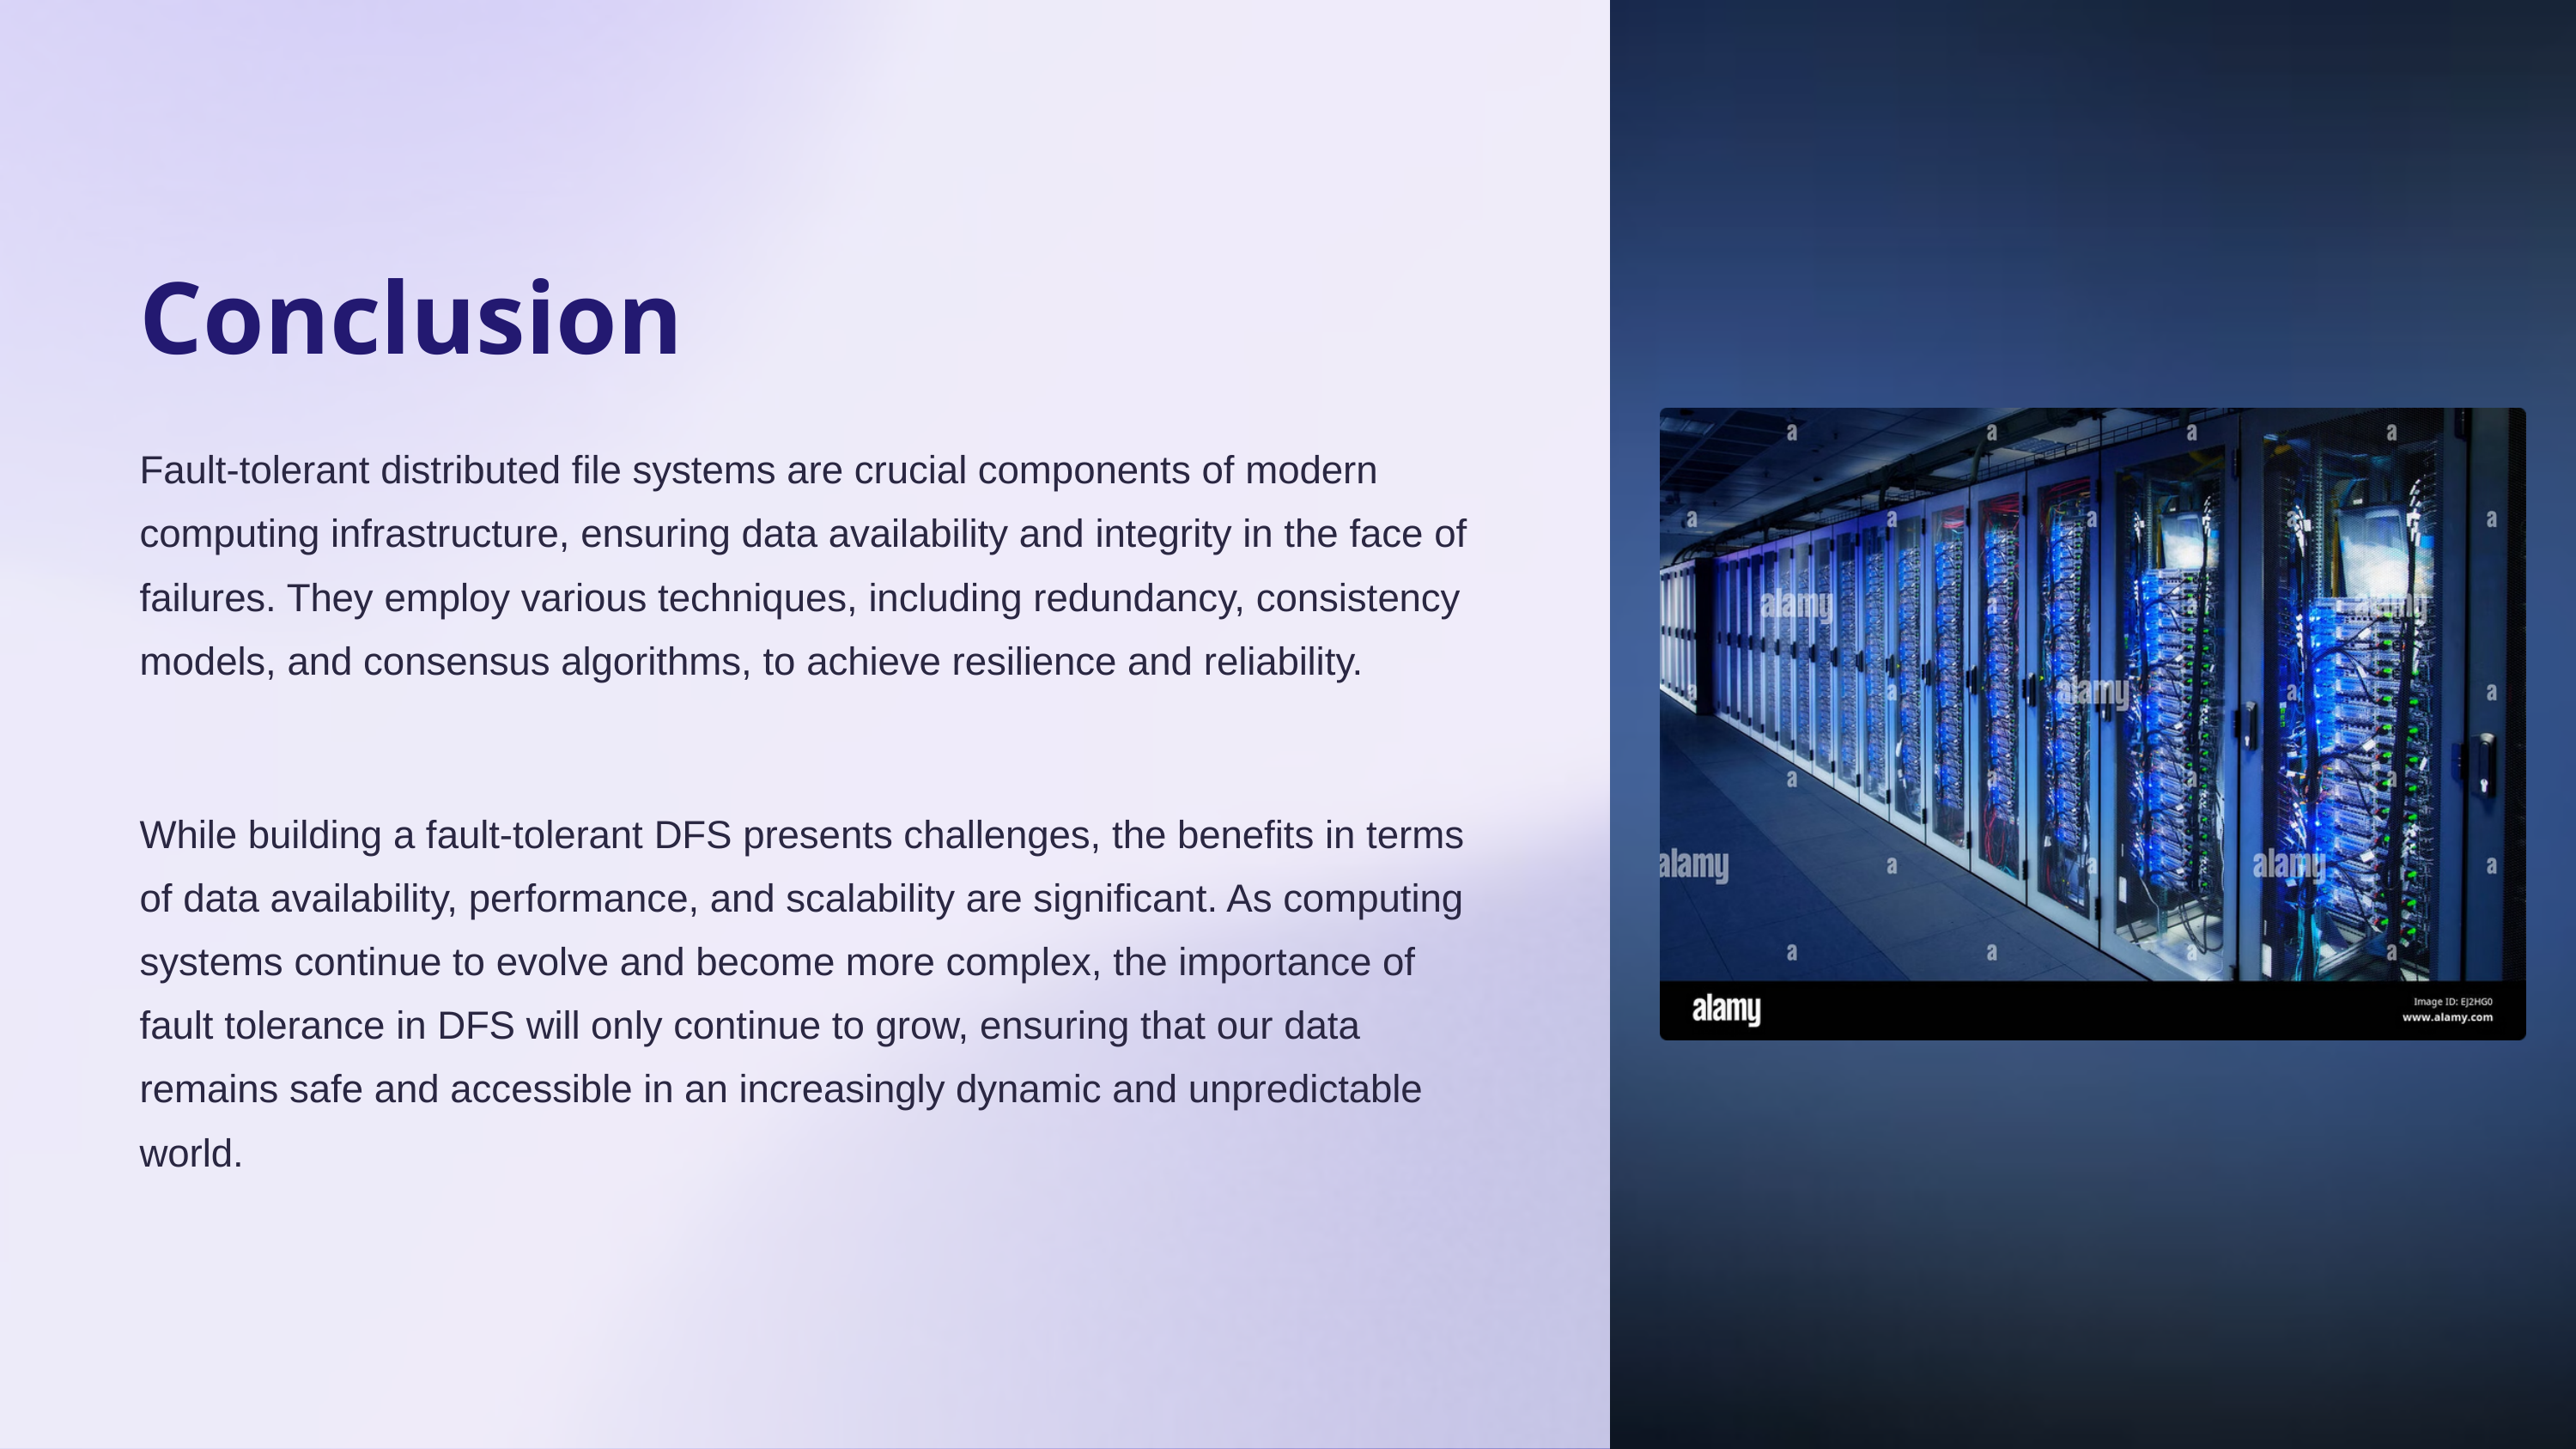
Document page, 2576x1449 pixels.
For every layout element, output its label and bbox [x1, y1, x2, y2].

text_box [0, 0, 2576, 1449]
